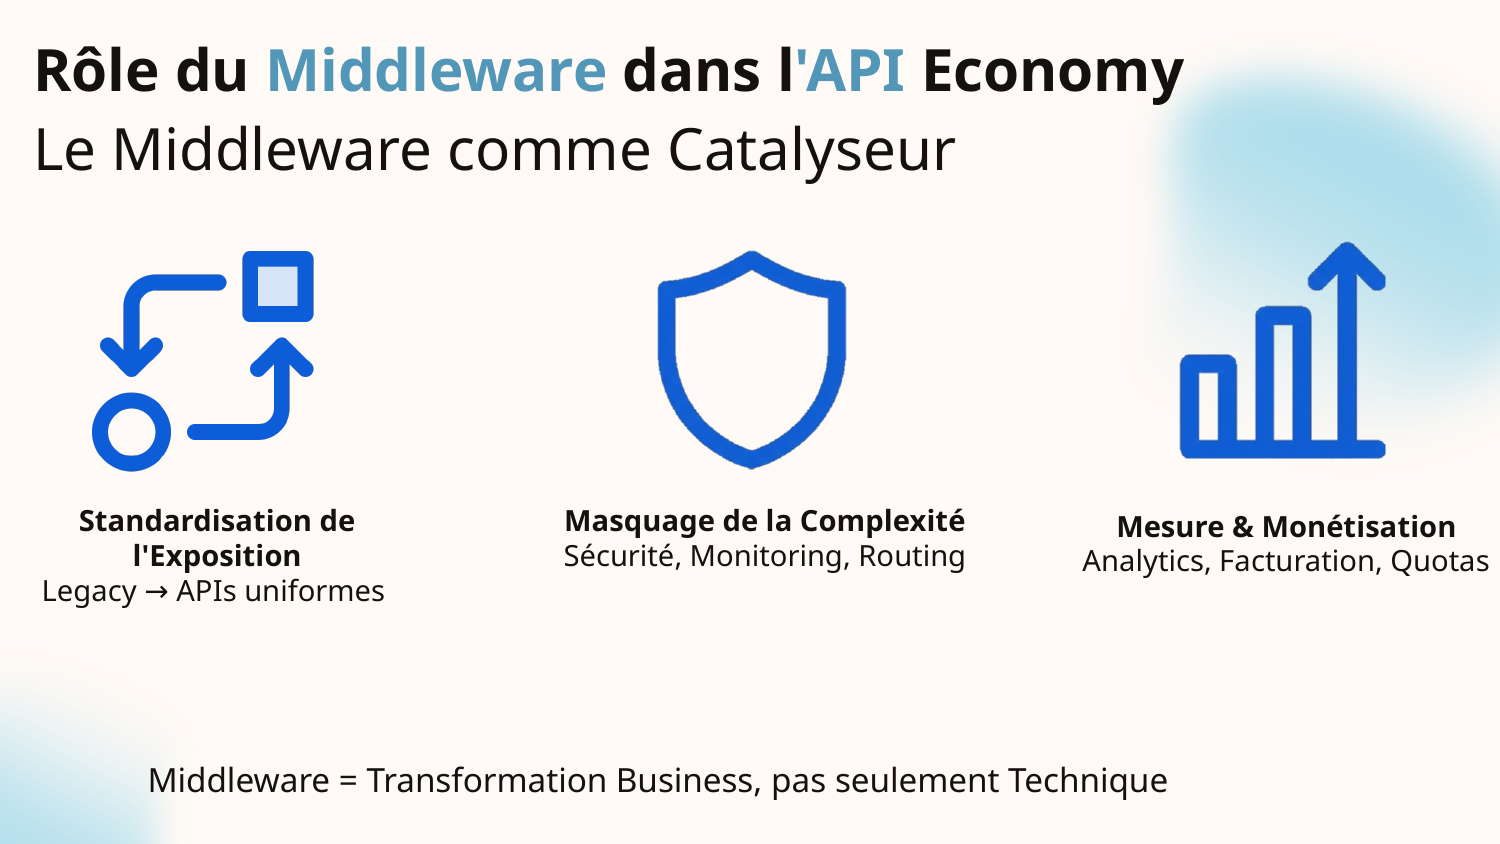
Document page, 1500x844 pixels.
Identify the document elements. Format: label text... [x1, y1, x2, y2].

text_box Rôle du Middleware dans l'API Economy [18, 17, 1284, 96]
picture [612, 234, 879, 488]
text_box Standardisation de l'Exposition Legacy → APIs uniformes [12, 486, 423, 627]
text_box Le Middleware comme Catalyseur [18, 96, 1284, 203]
picture [76, 234, 329, 488]
picture [0, 561, 286, 844]
text_box Mesure & Monétisation Analytics, Facturation, Quotas [1053, 492, 1500, 633]
text_box Masquage de la Complexité Sécurité, Monitoring, Routing [532, 486, 998, 627]
text_box Middleware = Transformation Business, pas seulement Technique [132, 744, 1398, 844]
picture [1000, 0, 1500, 597]
